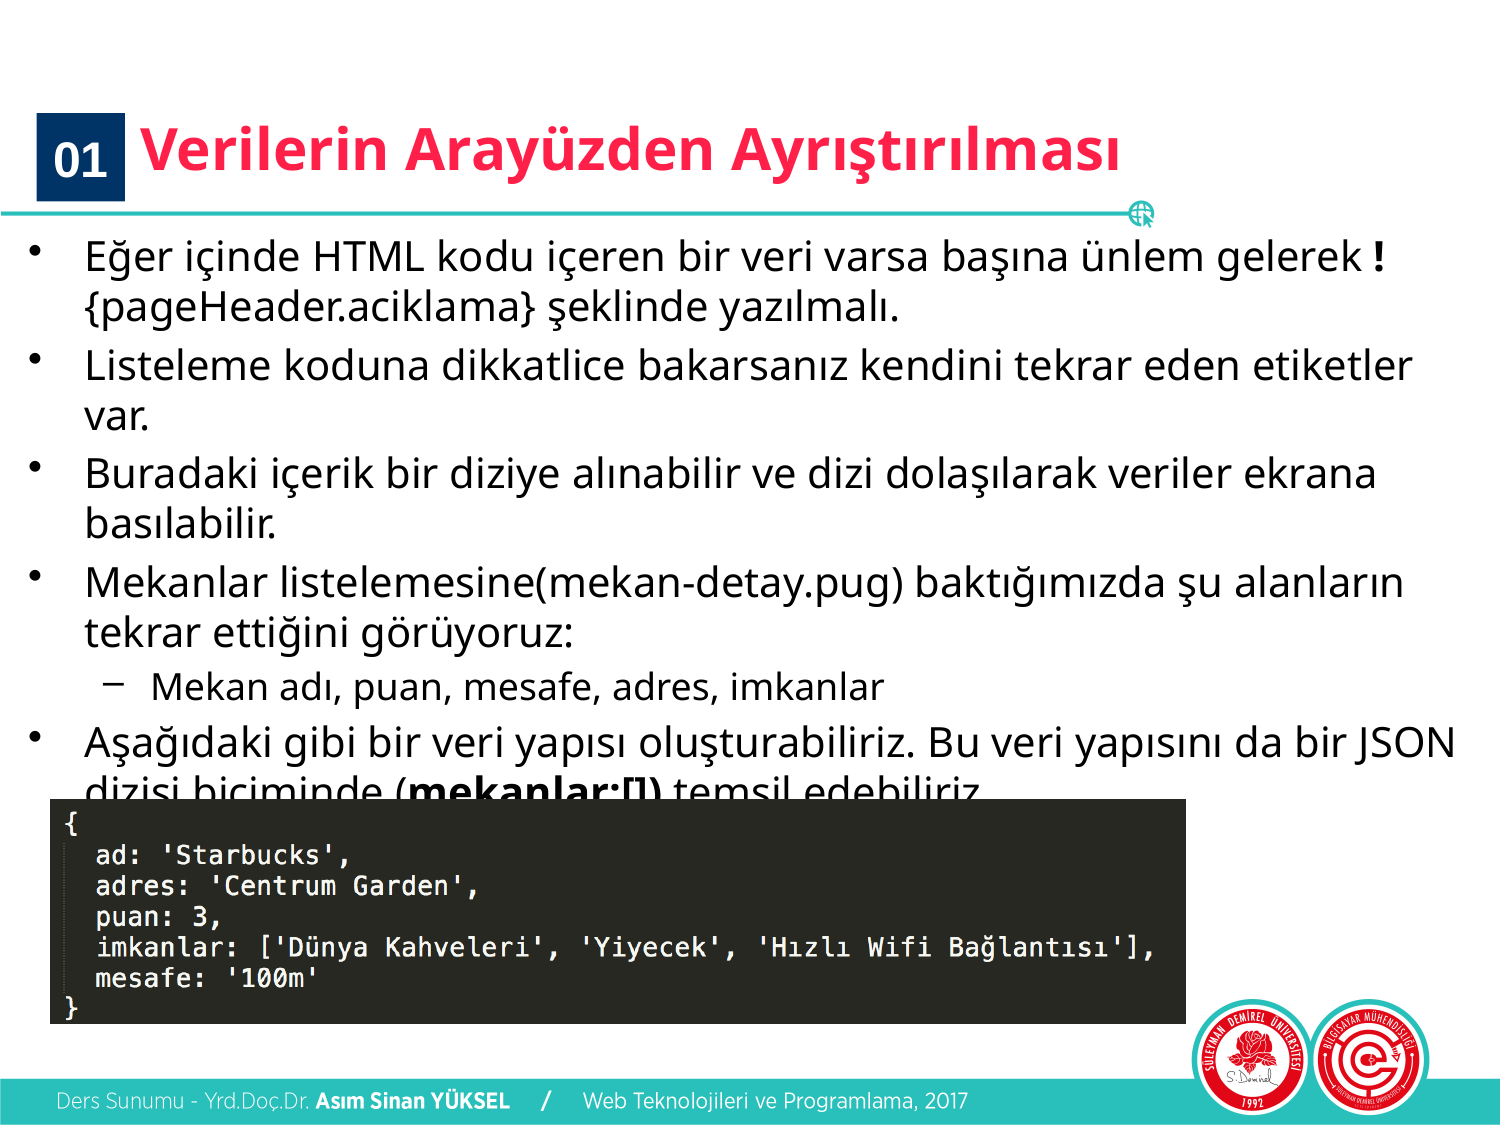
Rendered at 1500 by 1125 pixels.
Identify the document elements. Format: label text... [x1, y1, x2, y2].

text_box 01 [36, 113, 125, 202]
picture [0, 0, 1500, 1125]
title Verilerin Arayüzden Ayrıştırılması [125, 33, 1313, 190]
list Eğer içinde HTML kodu içeren bir veri varsa başına ünlem gelerek !{pageHeader.aciklama} şeklinde yazılmalı. Listeleme koduna dikkatlice bakarsanız kendini tekrar eden etiketler var. Buradaki içerik bir diziye alınabilir ve dizi dolaşılarak veriler ekrana basılabilir. Mekanlar listelemesine(mekan-detay.pug) baktığımızda şu alanların tekrar ettiğini görüyoruz: Mekan adı, puan, mesafe, adres, imkanlar Aşağıdaki gibi bir veri yapısı oluşturabiliriz. Bu veri yapısını da bir JSON dizisi biçiminde (mekanlar:[]) temsil edebiliriz. [13, 222, 1488, 1073]
